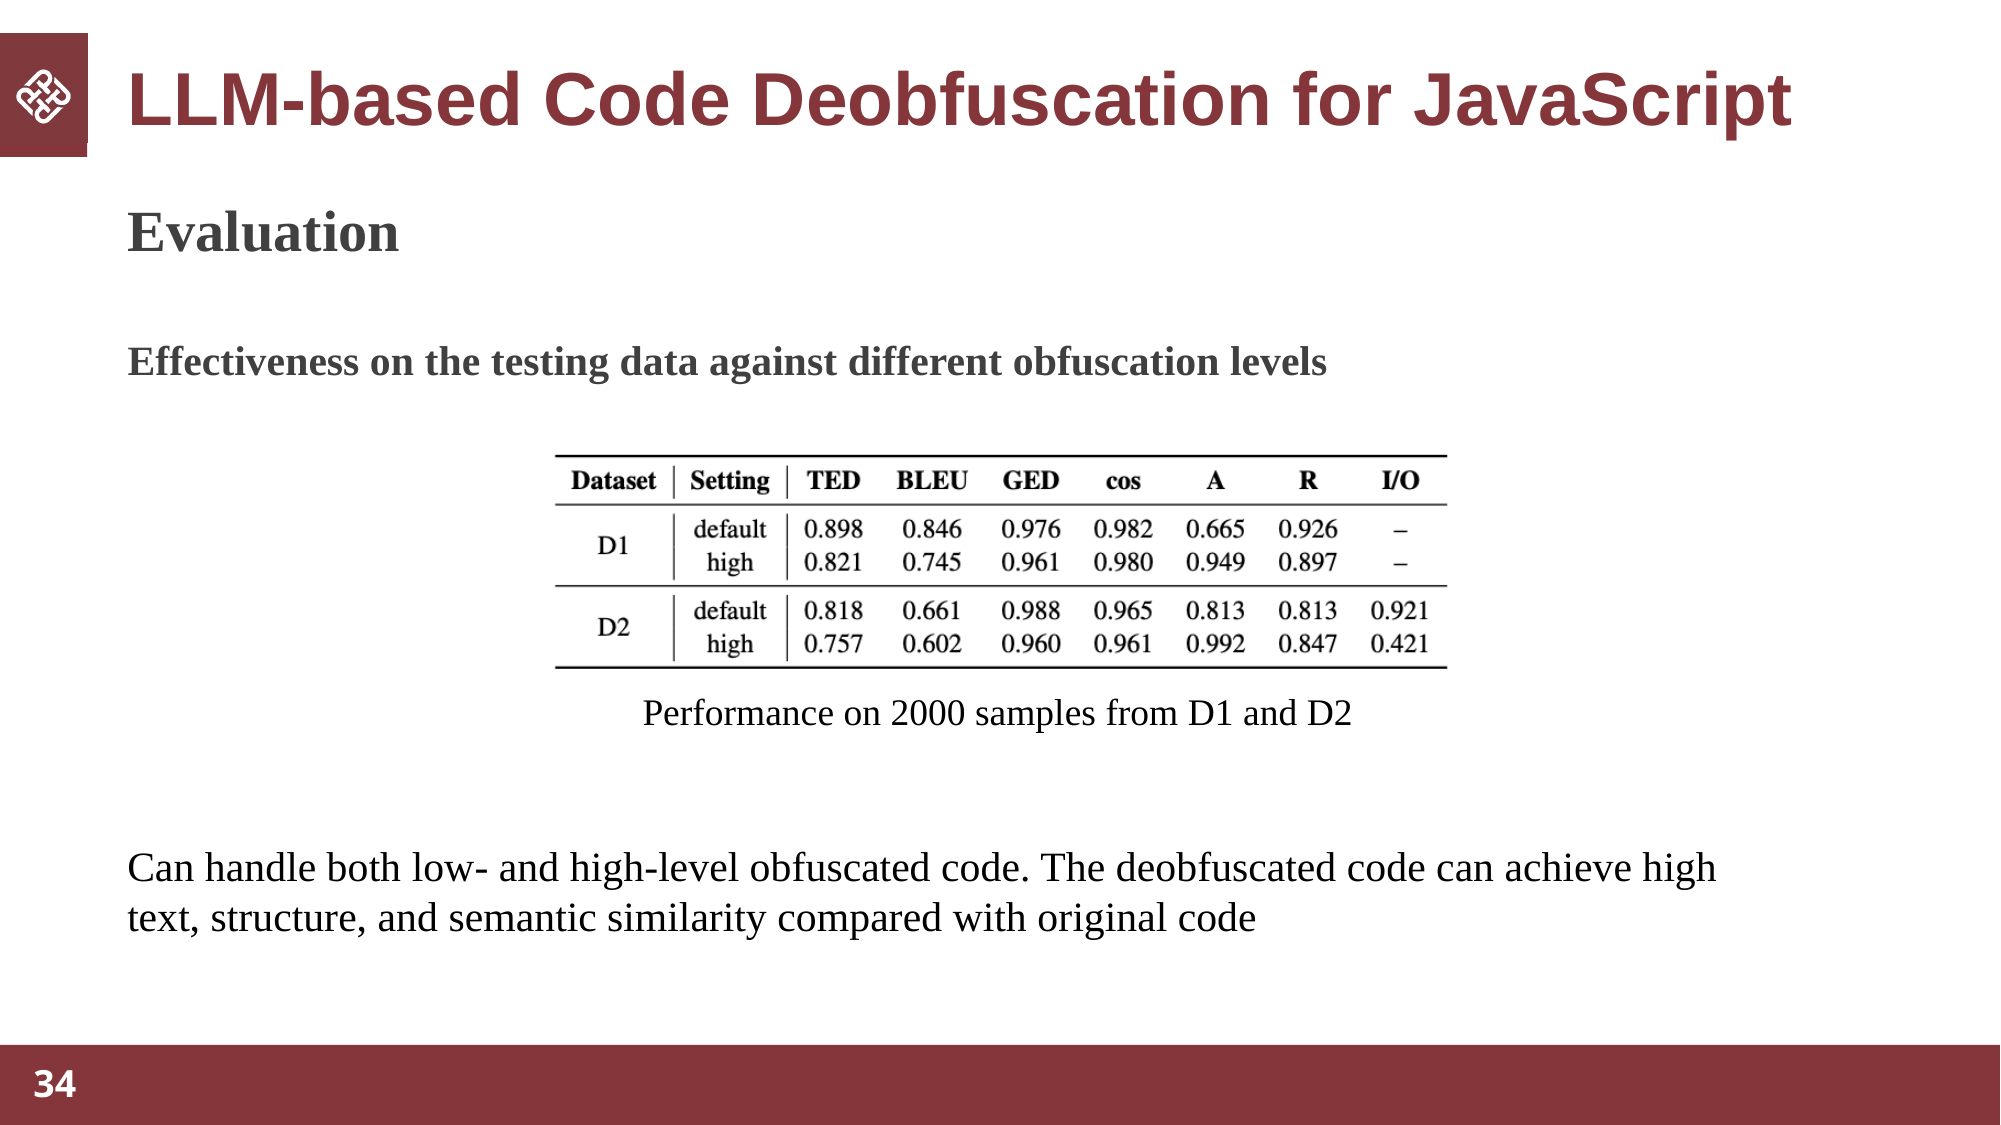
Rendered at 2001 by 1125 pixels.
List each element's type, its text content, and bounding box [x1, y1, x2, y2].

list Evaluation Effectiveness on the testing data against different obfuscation levels [112, 172, 1888, 934]
text_box Can handle both low- and high-level obfuscated code. The deobfuscated code can achieve high text, structure, and semantic similarity compared with original code [112, 832, 1785, 948]
picture [0, 33, 88, 143]
picture [534, 451, 1466, 681]
text_box Performance on 2000 samples from D1 and D2 [627, 680, 1628, 740]
title LLM-based Code Deobfuscation for JavaScript [112, 33, 1888, 157]
